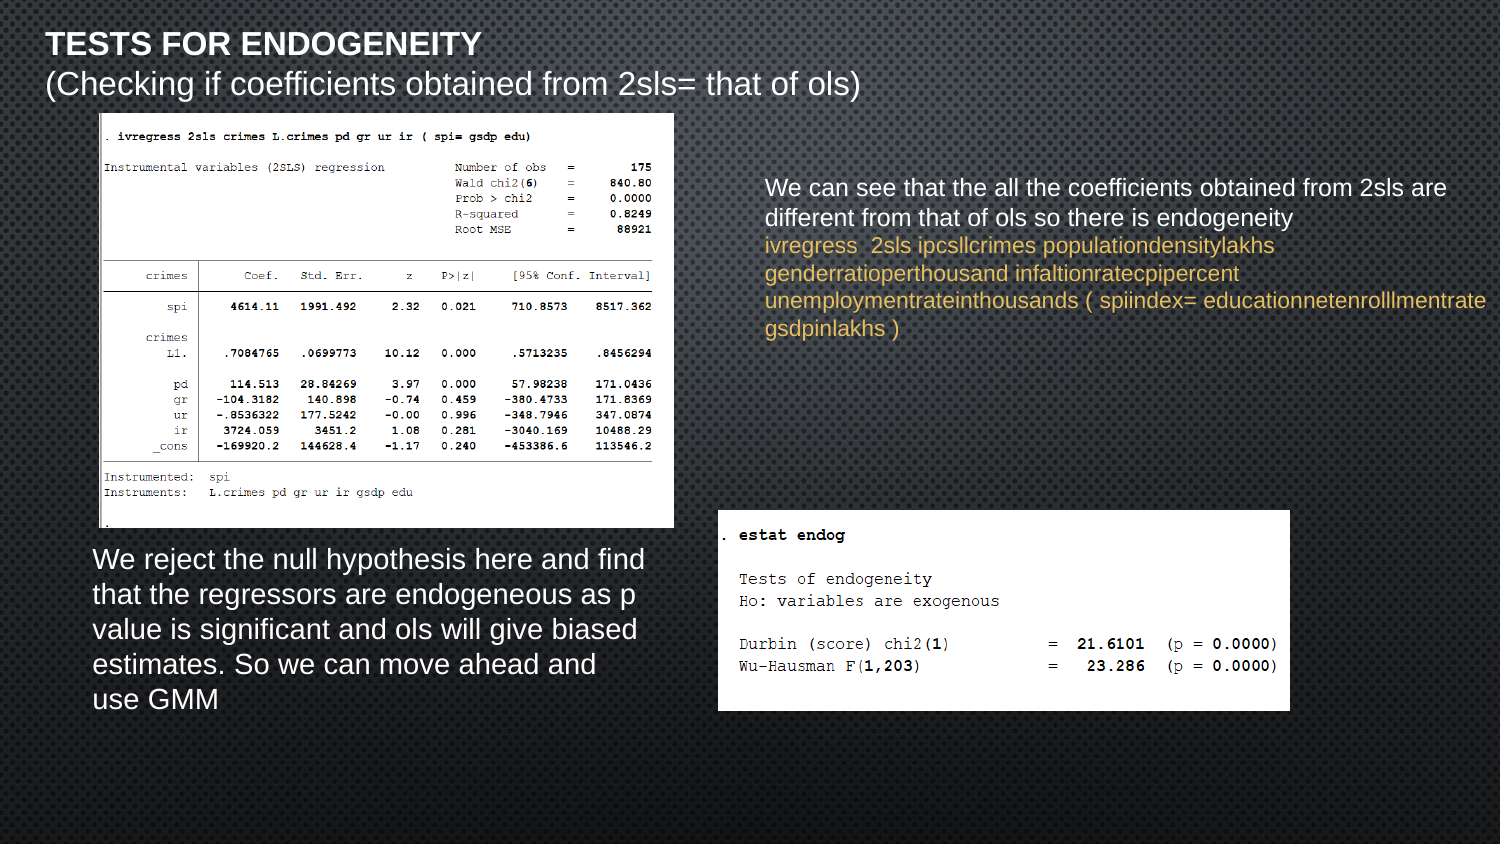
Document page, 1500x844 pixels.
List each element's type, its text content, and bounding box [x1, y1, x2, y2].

text_box We can see that the all the coefficients obtained from 2sls are different from that of ols so there is endogeneity ivregress 2sls ipcsllcrimes populationdensitylakhs genderratioperthousand infaltionratecpipercent unemploymentrateinthousands ( spiindex= educationnetenrolllmentrate gsdpinlakhs ) [750, 163, 1500, 349]
text_box We reject the null hypothesis here and find that the regressors are endogeneous as p value is significant and ols will give biased estimates. So we can move ahead and use GMM [77, 533, 662, 723]
text_box TESTS FOR ENDOGENEITY (Checking if coefficients obtained from 2sls= that of ols) [30, 14, 1299, 110]
picture [0, 0, 1500, 844]
